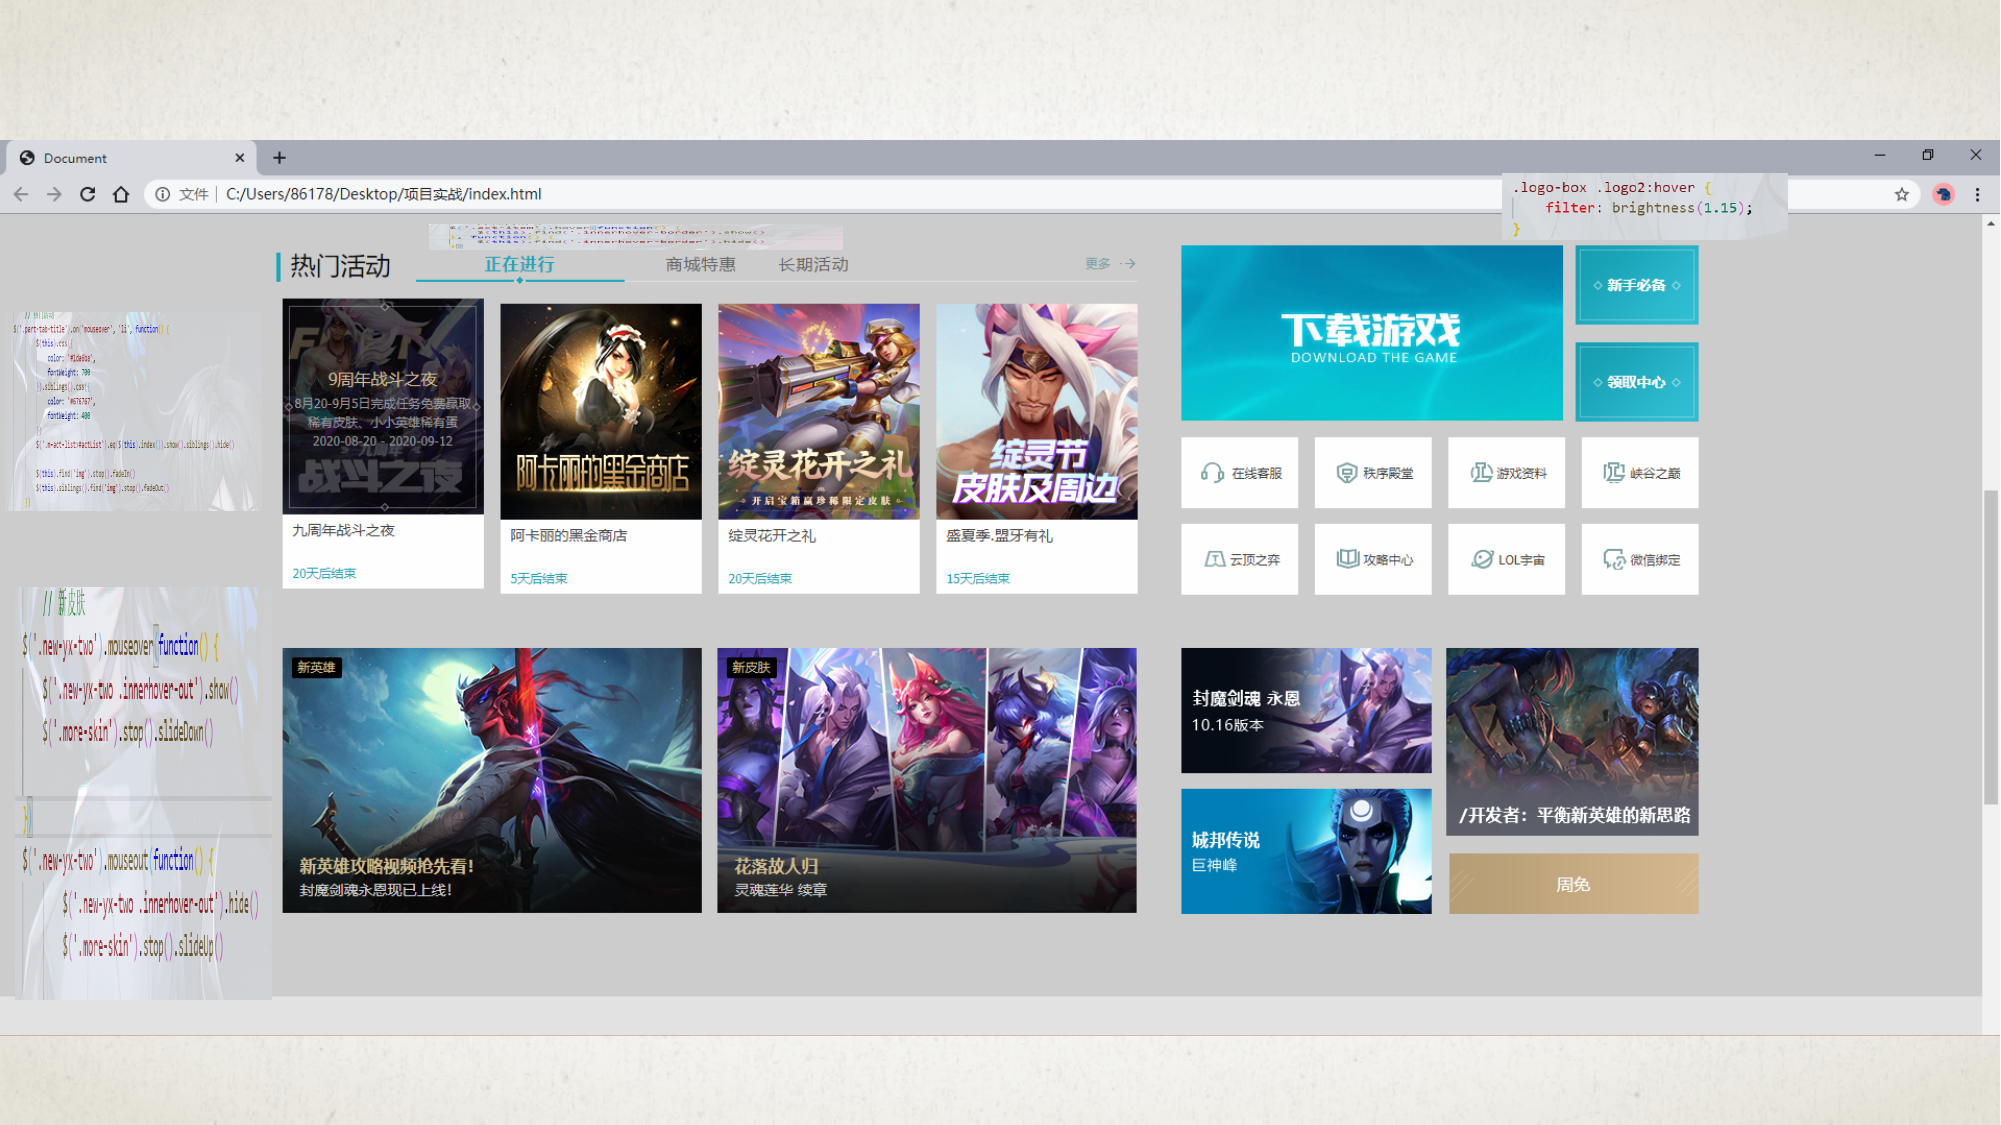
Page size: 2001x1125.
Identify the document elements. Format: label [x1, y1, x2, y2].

picture [0, 0, 2001, 1125]
picture [5, 312, 262, 511]
picture [1502, 173, 1788, 241]
picture [429, 224, 843, 250]
picture [15, 587, 271, 1001]
list [0, 140, 2000, 1035]
